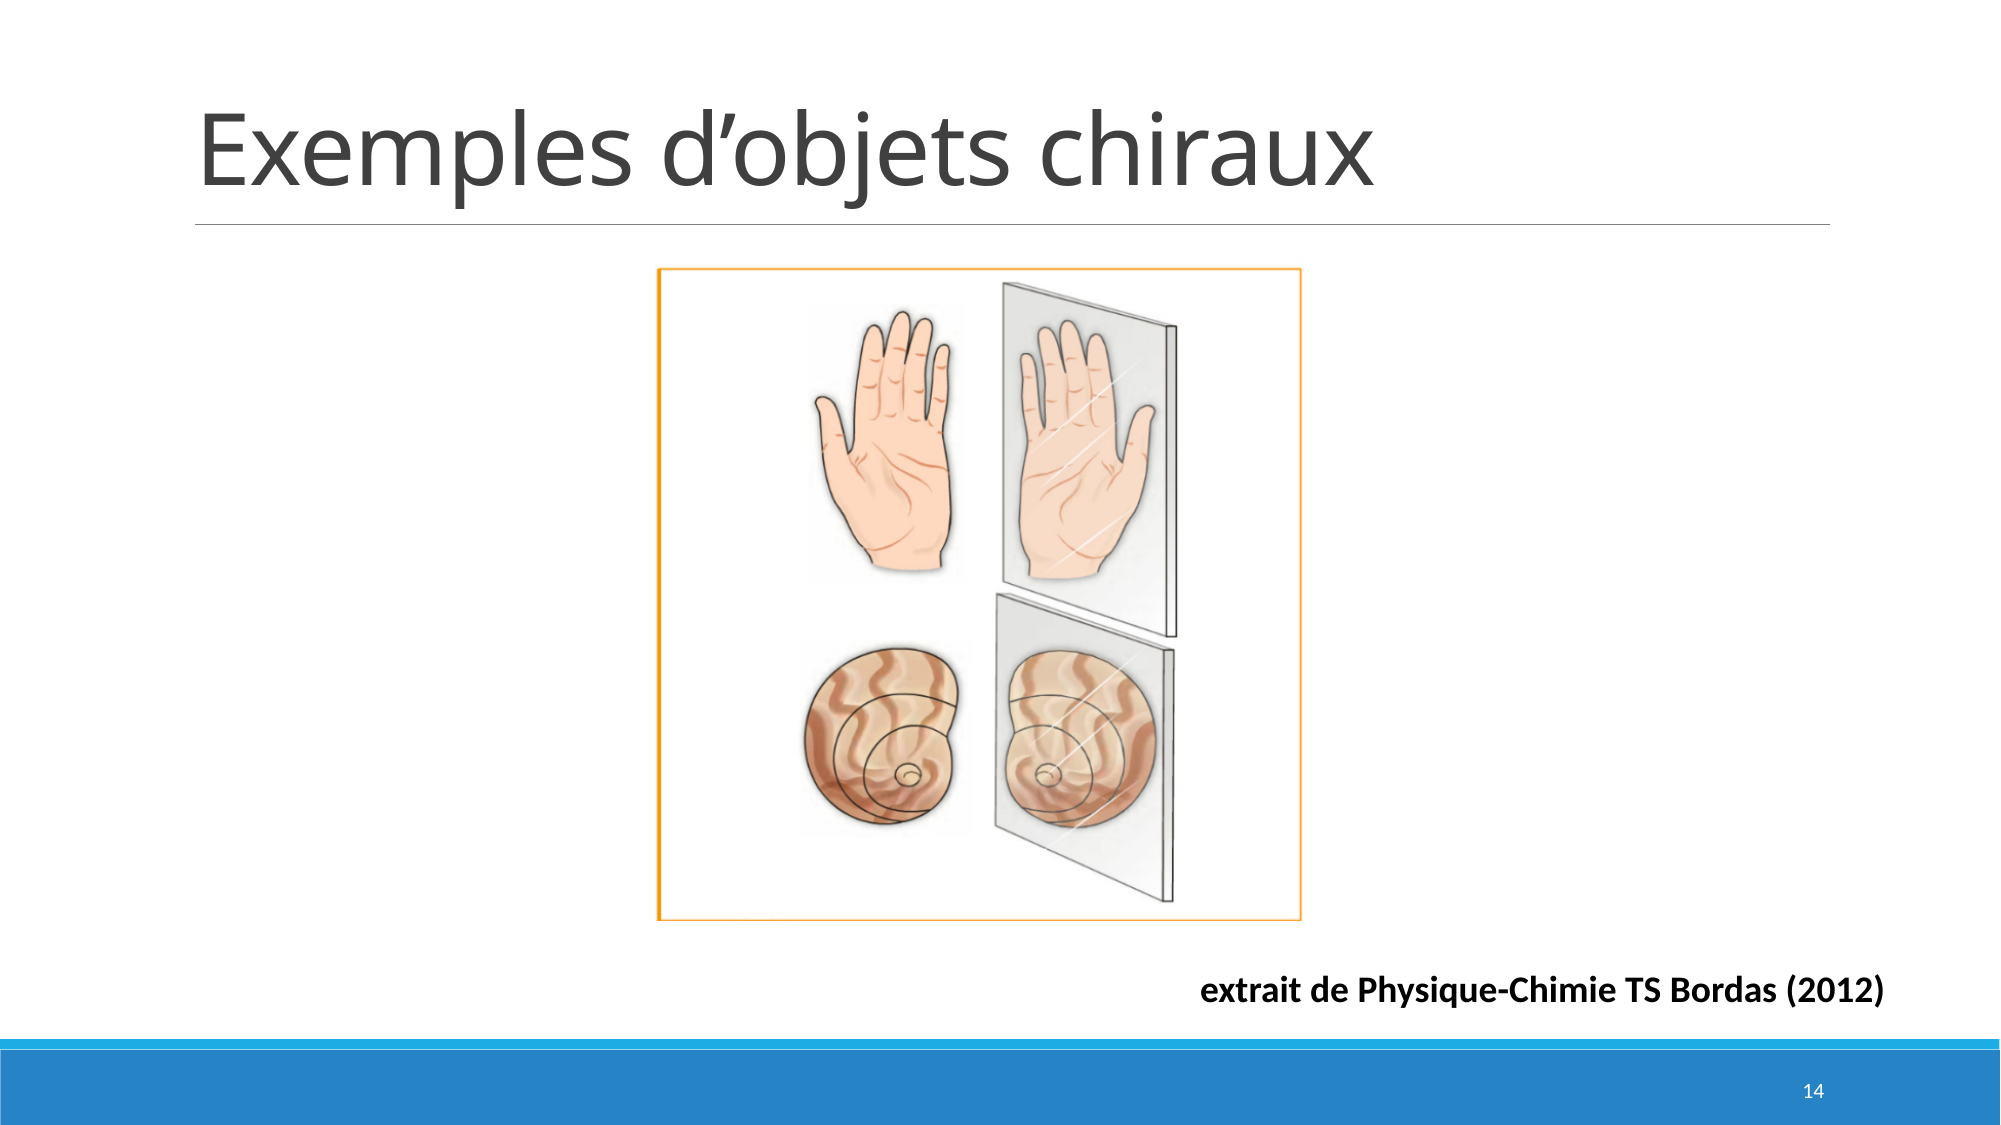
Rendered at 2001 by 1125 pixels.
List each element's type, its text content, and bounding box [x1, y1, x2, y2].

picture [630, 256, 1327, 922]
title Exemples d’objets chiraux [180, 47, 1830, 214]
text_box extrait de Physique-Chimie TS Bordas (2012) [1185, 957, 1901, 1018]
slide_number 14 [1624, 1059, 1840, 1120]
